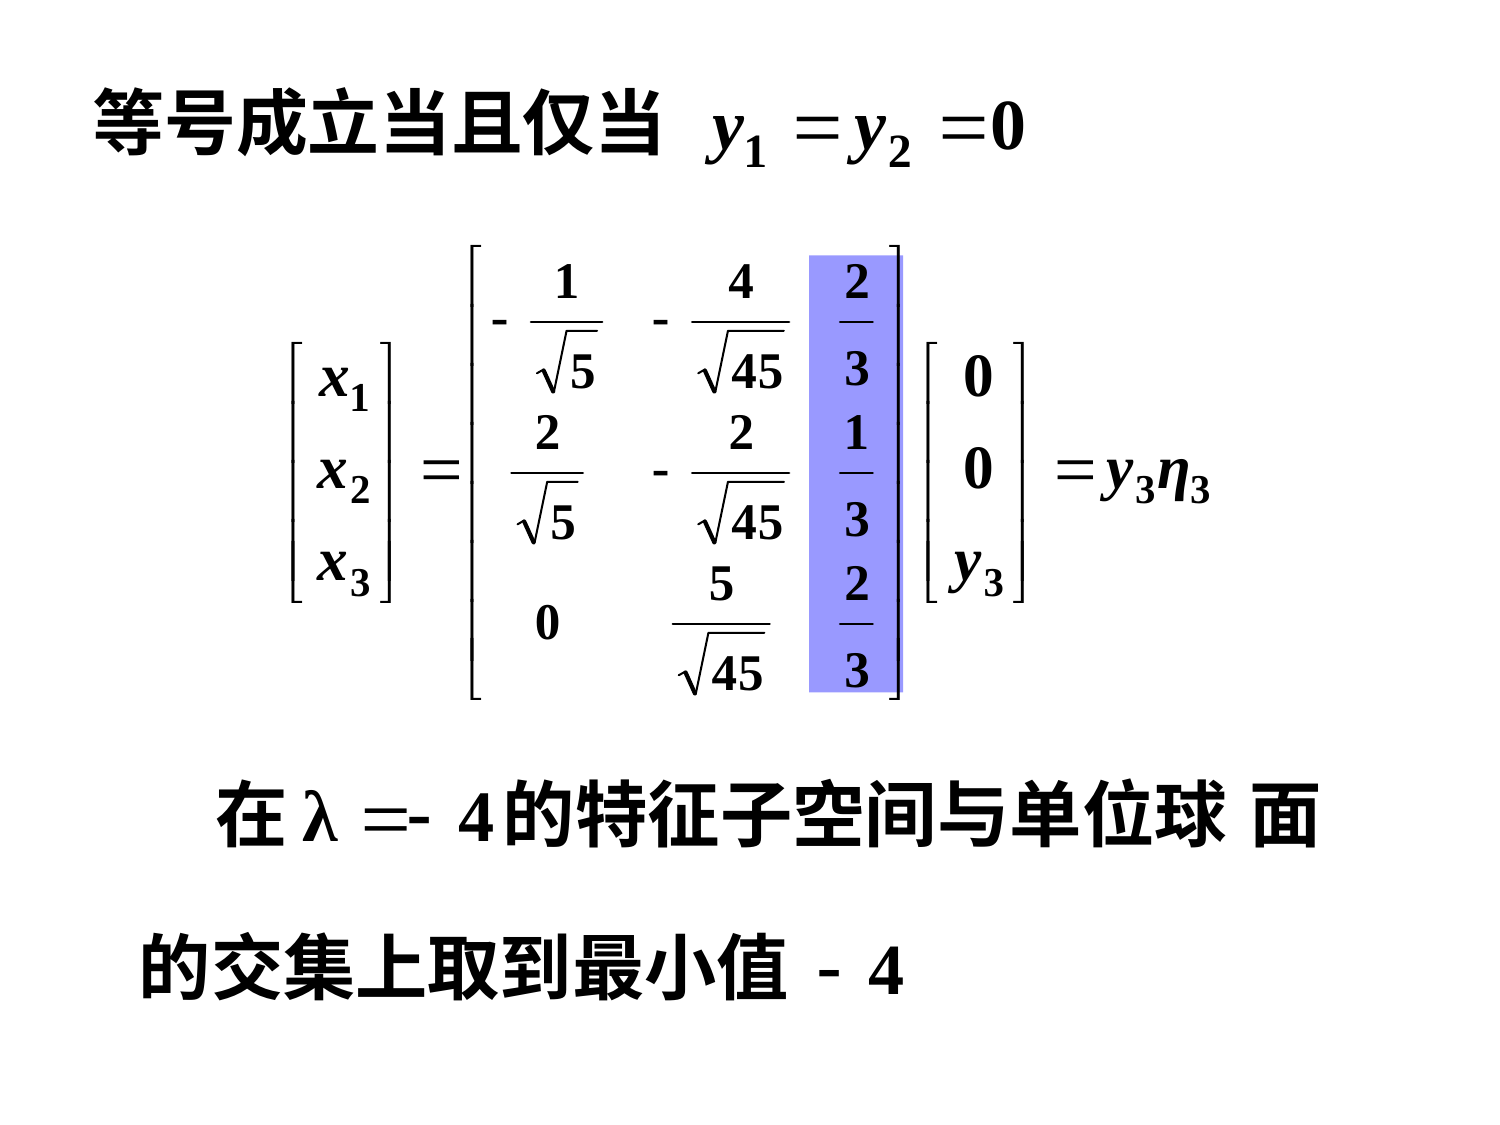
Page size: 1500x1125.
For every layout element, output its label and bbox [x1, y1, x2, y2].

text_box [277, 231, 1223, 715]
text_box [135, 928, 919, 1025]
text_box [88, 77, 1058, 180]
text_box [206, 774, 1342, 872]
